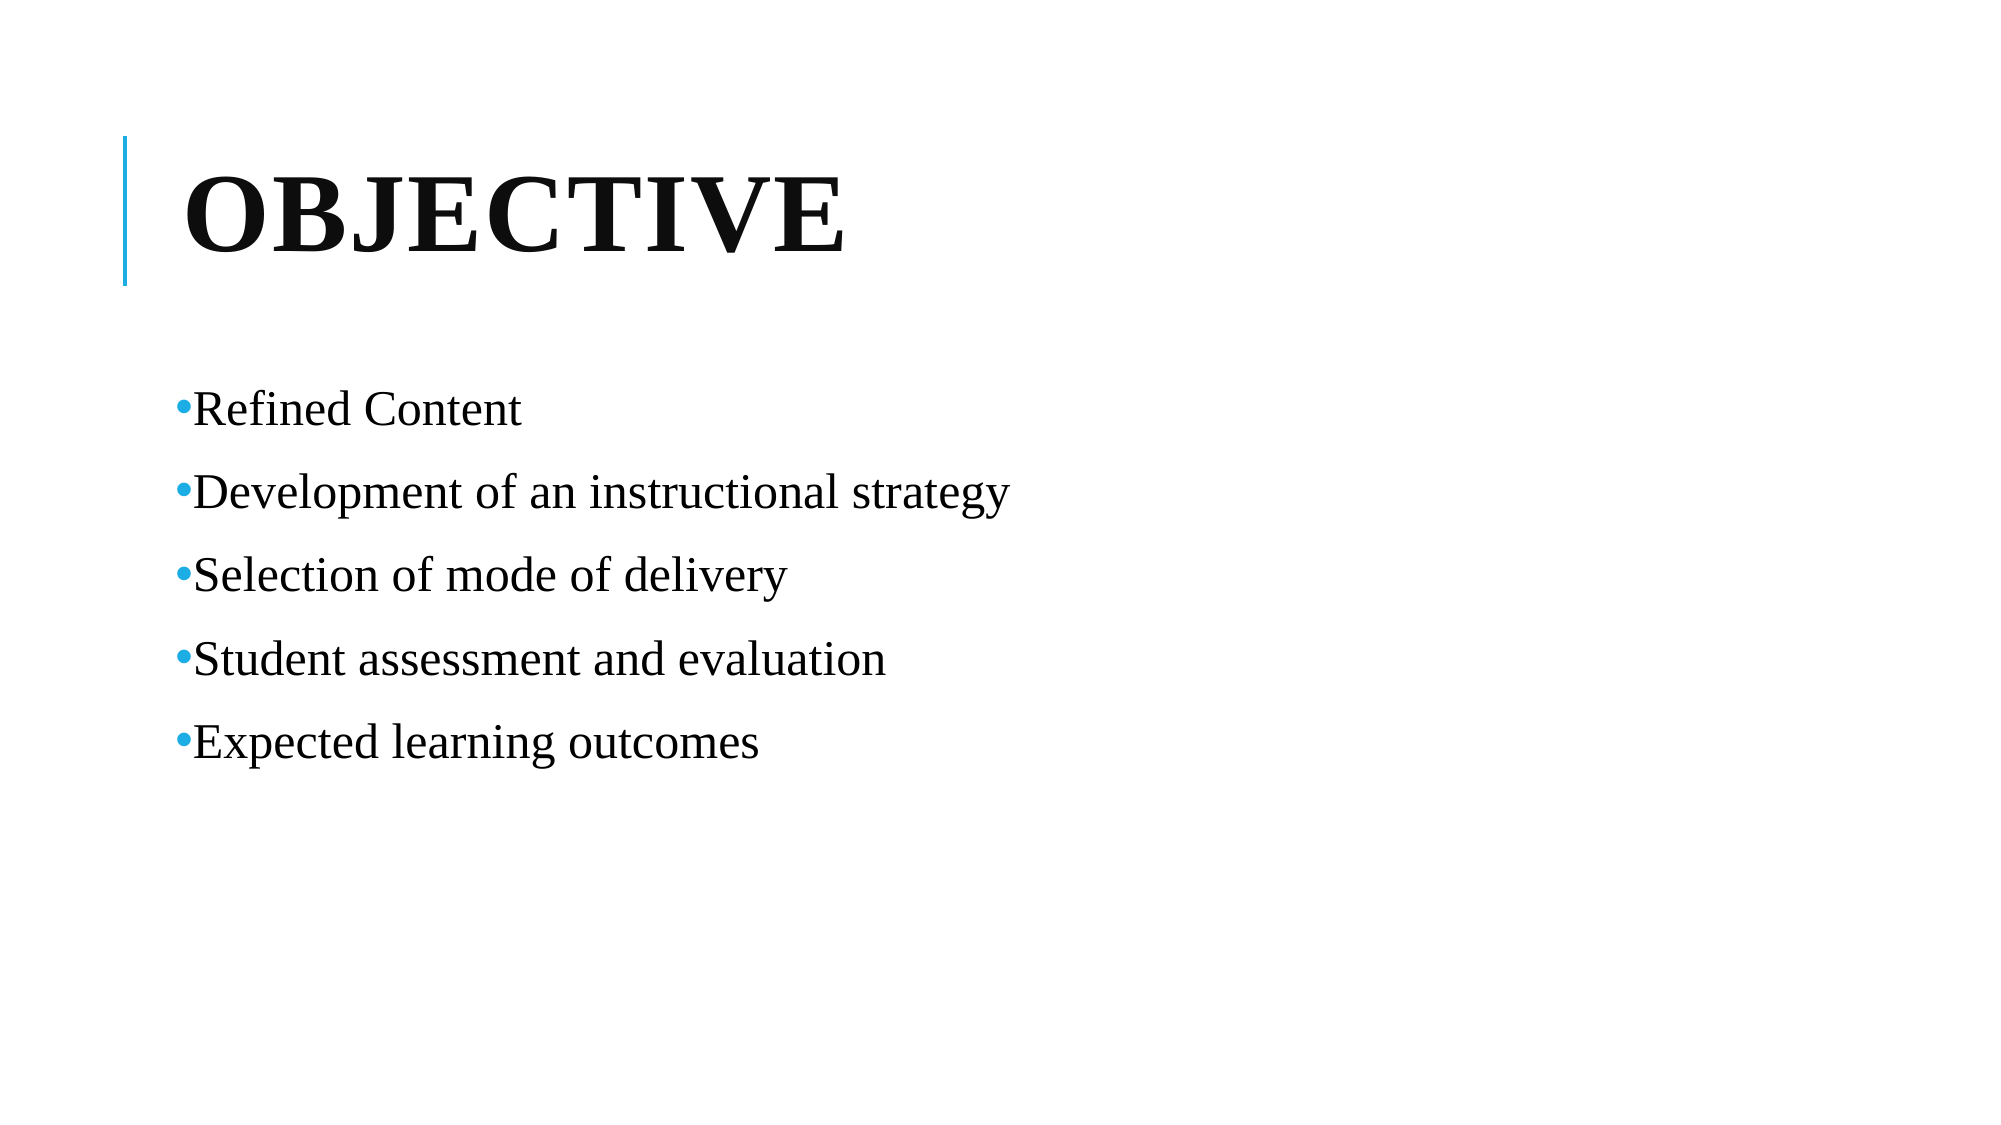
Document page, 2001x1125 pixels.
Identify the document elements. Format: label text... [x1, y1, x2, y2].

title OBJECTIVE [168, 96, 1763, 342]
list Refined Content Development of an instructional strategy Selection of mode of delivery Student assessment and evaluation Expected learning outcomes [168, 375, 1763, 1035]
